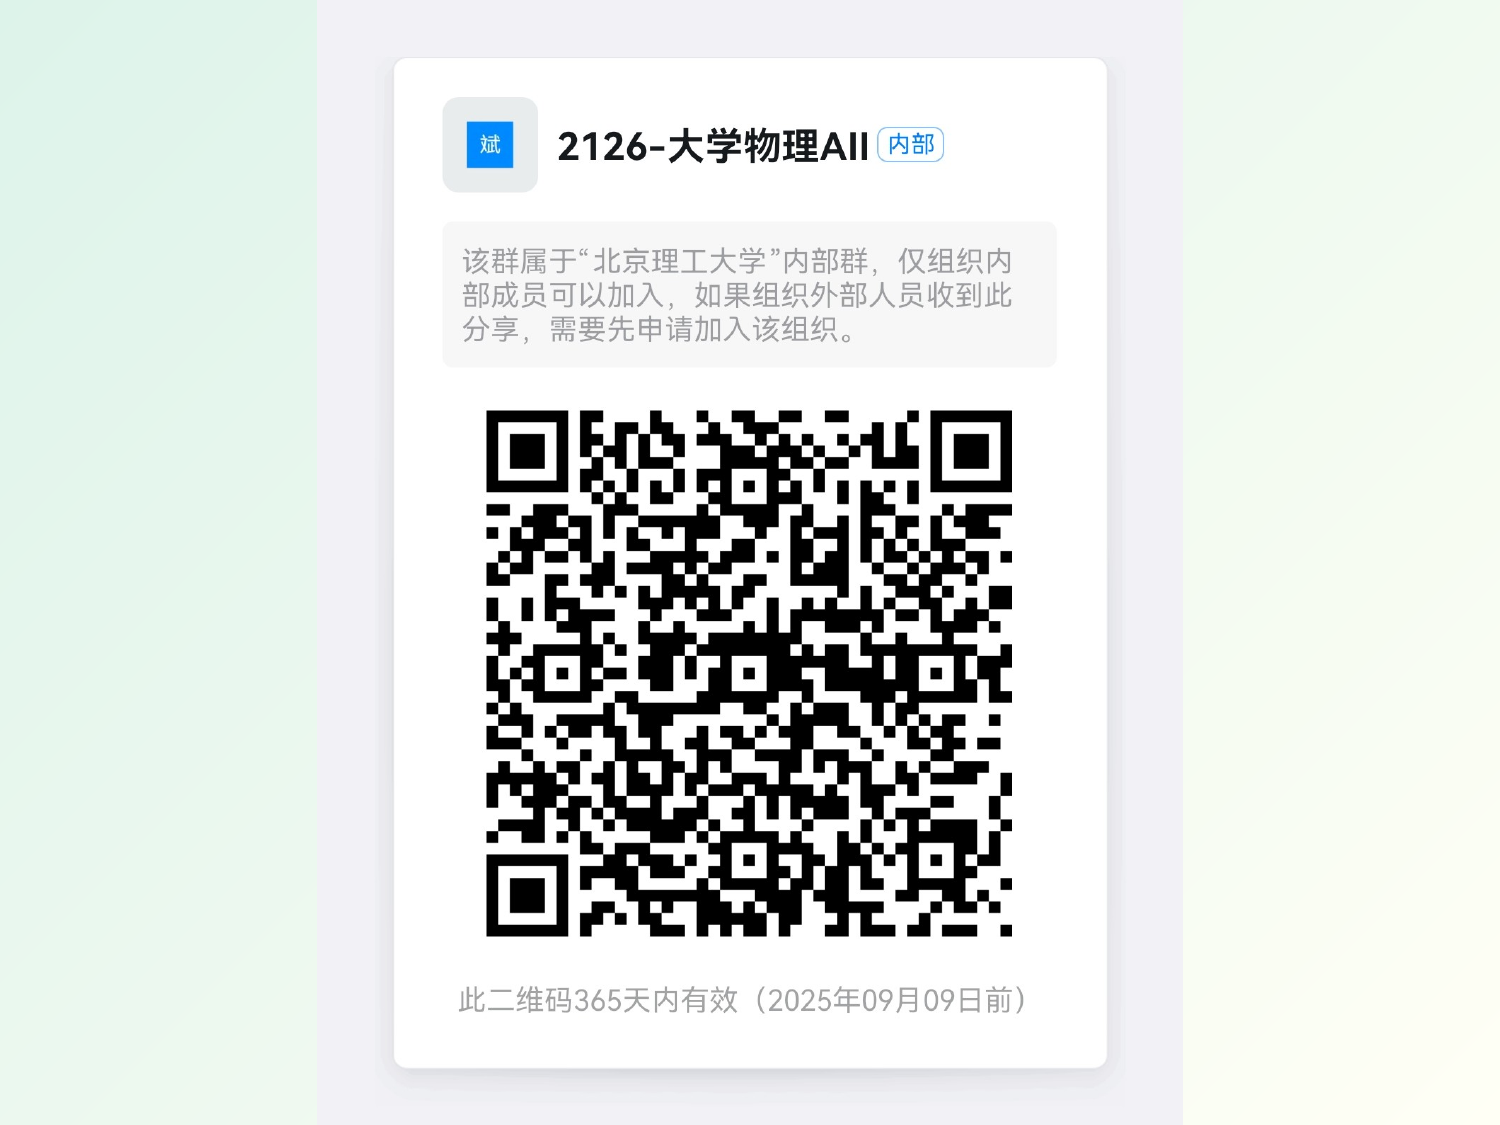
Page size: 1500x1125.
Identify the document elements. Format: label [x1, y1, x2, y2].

picture [316, 0, 1183, 1125]
